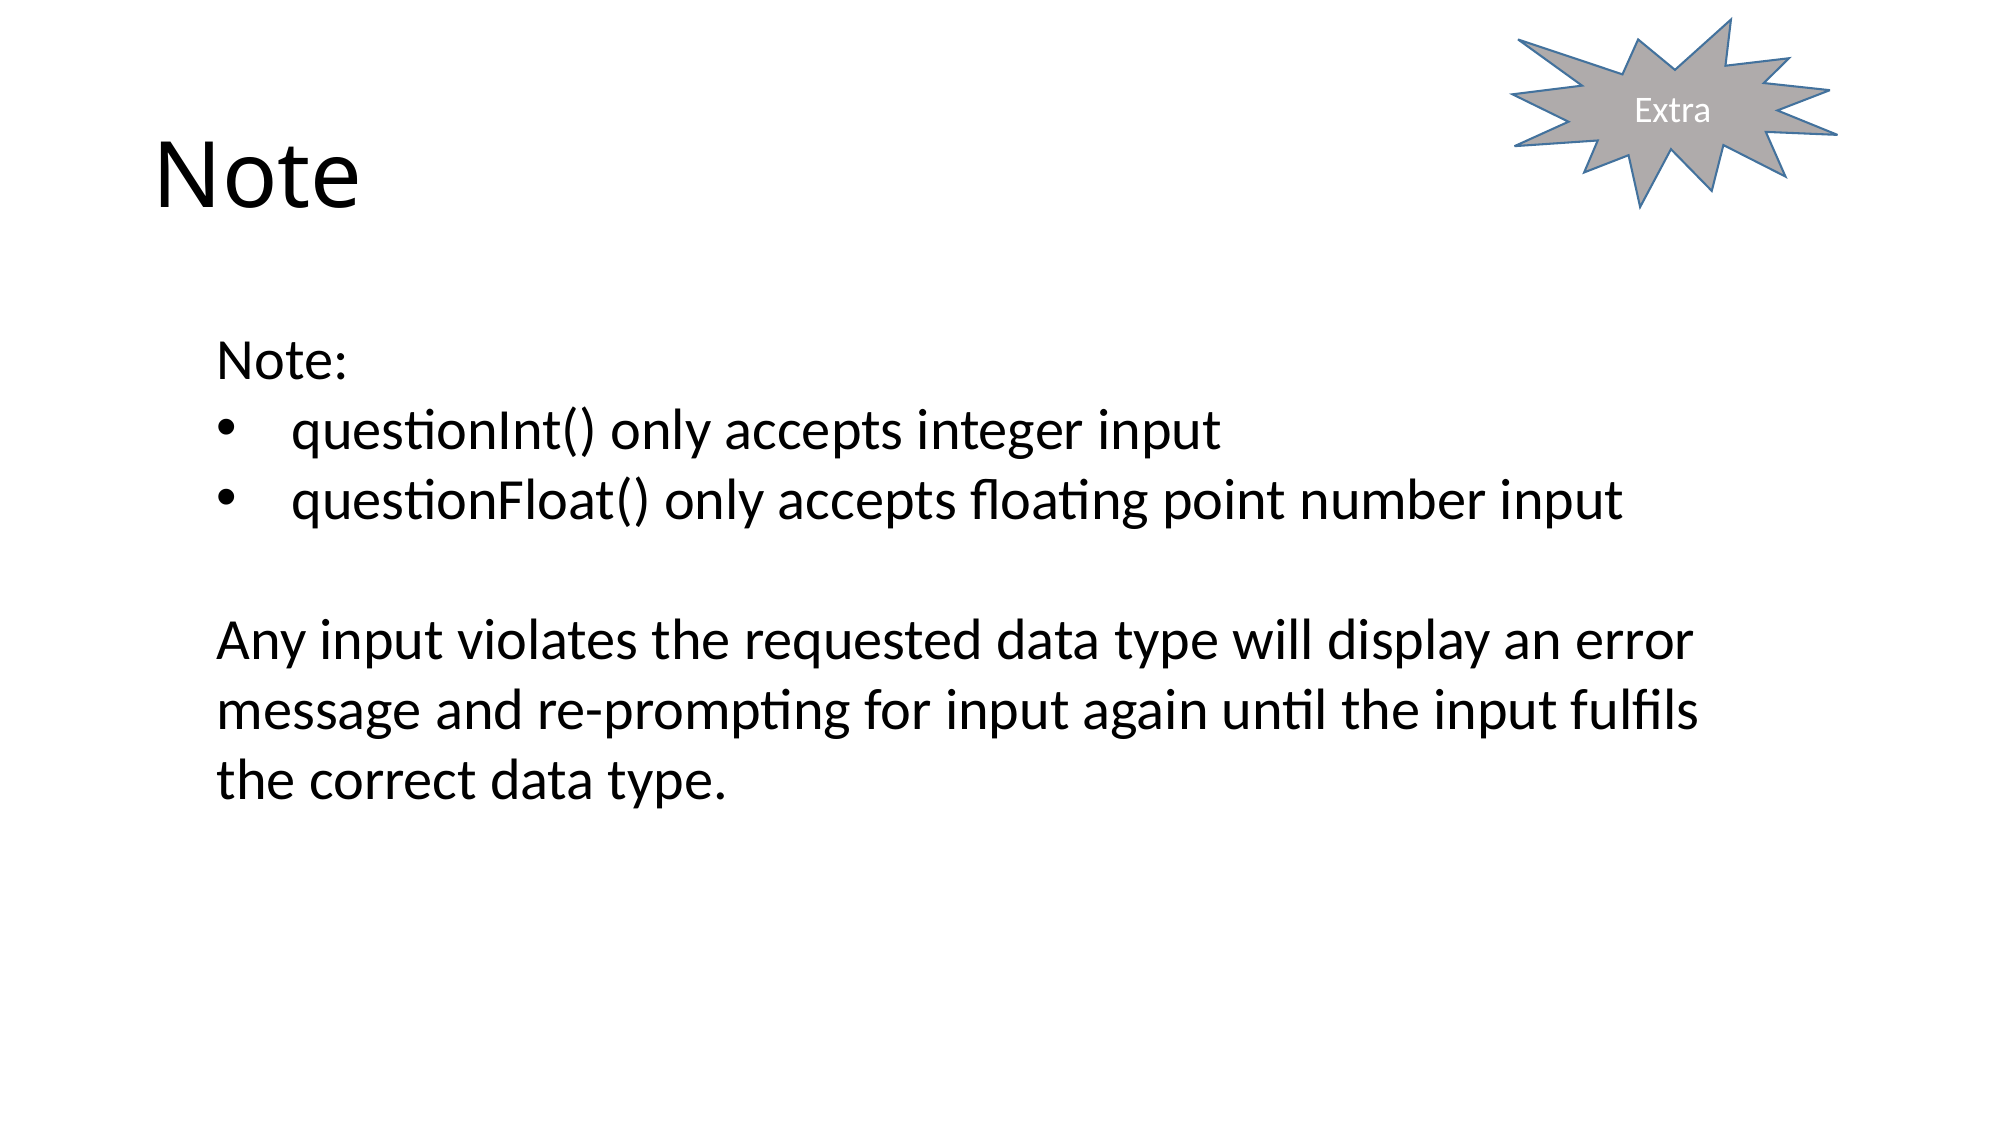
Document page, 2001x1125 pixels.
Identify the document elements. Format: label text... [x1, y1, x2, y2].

text_box Note: questionInt() only accepts integer input questionFloat() only accepts floating point number input Any input violates the requested data type will display an error message and re-prompting for input again until the input fulfils the correct data type. [202, 313, 1798, 819]
text_box Extra [1508, 16, 1838, 210]
title Note [137, 105, 1219, 250]
